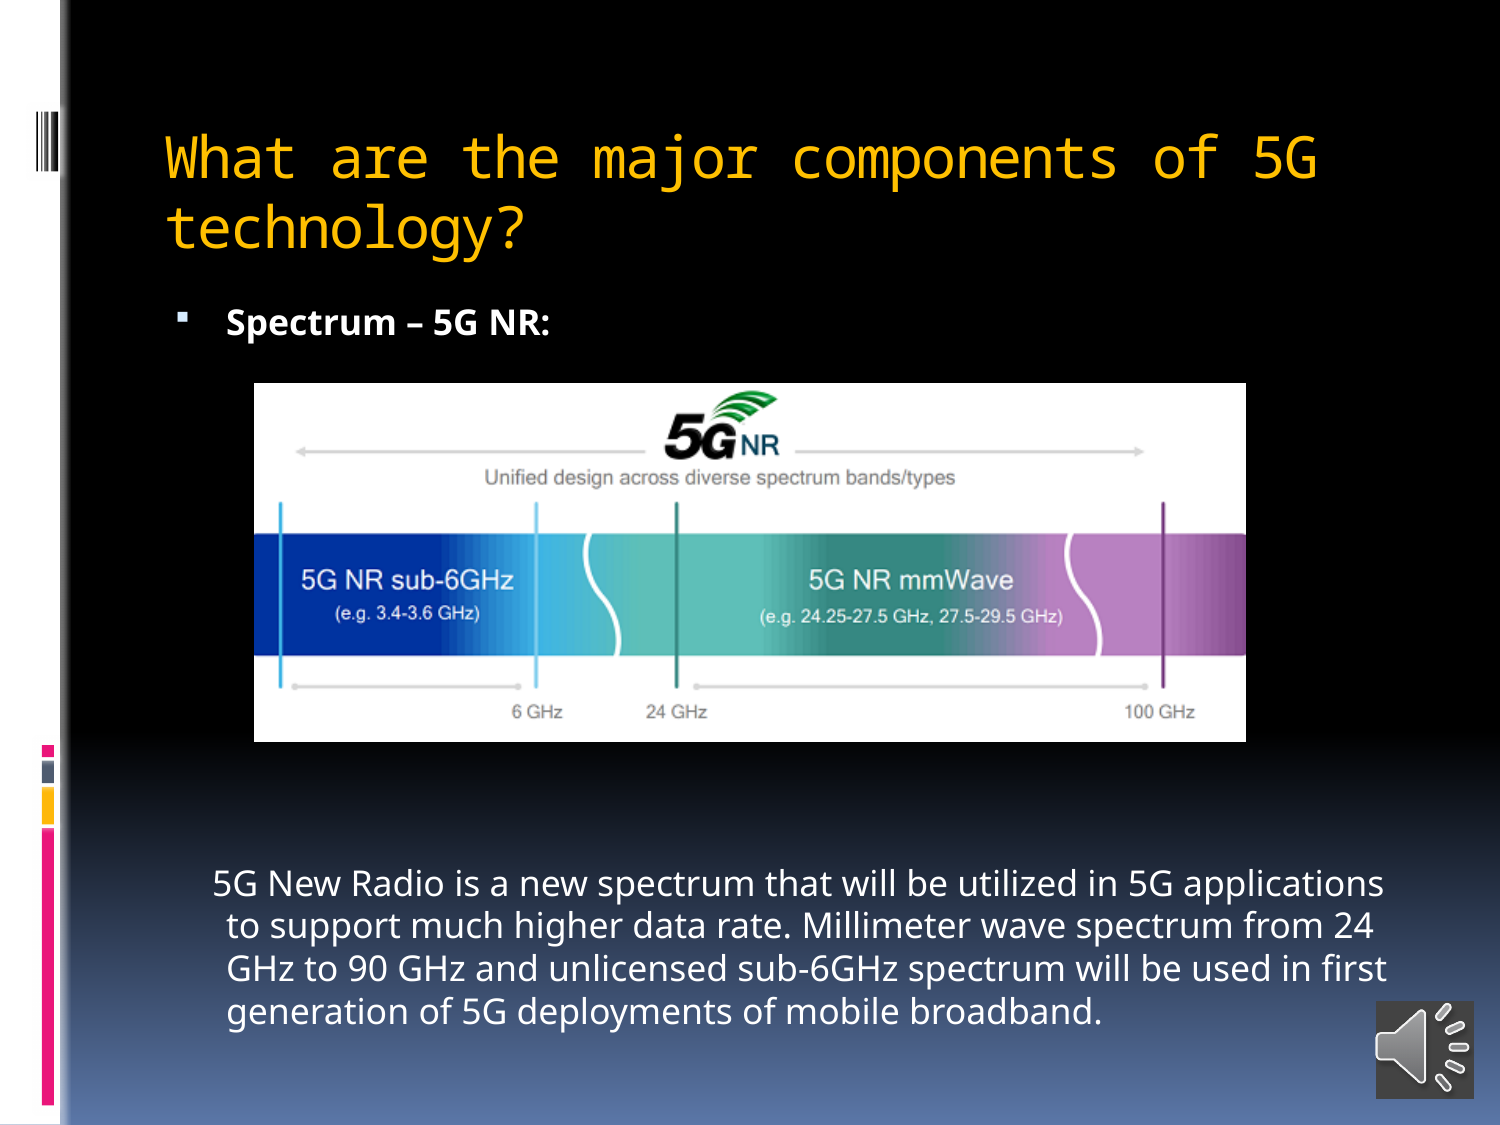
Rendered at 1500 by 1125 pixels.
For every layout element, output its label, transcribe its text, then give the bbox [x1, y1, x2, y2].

list Spectrum – 5G NR: 5G New Radio is a new spectrum that will be utilized in 5G applications to support much higher data rate. Millimeter wave spectrum from 24 GHz to 90 GHz and unlicensed sub-6GHz spectrum will be used in first generation of 5G deployments of mobile broadband. [150, 292, 1425, 1043]
picture [254, 383, 1246, 742]
title What are the major components of 5G technology? [150, 112, 1425, 234]
slide_number 9 [1412, 1052, 1488, 1113]
picture [1374, 999, 1476, 1101]
